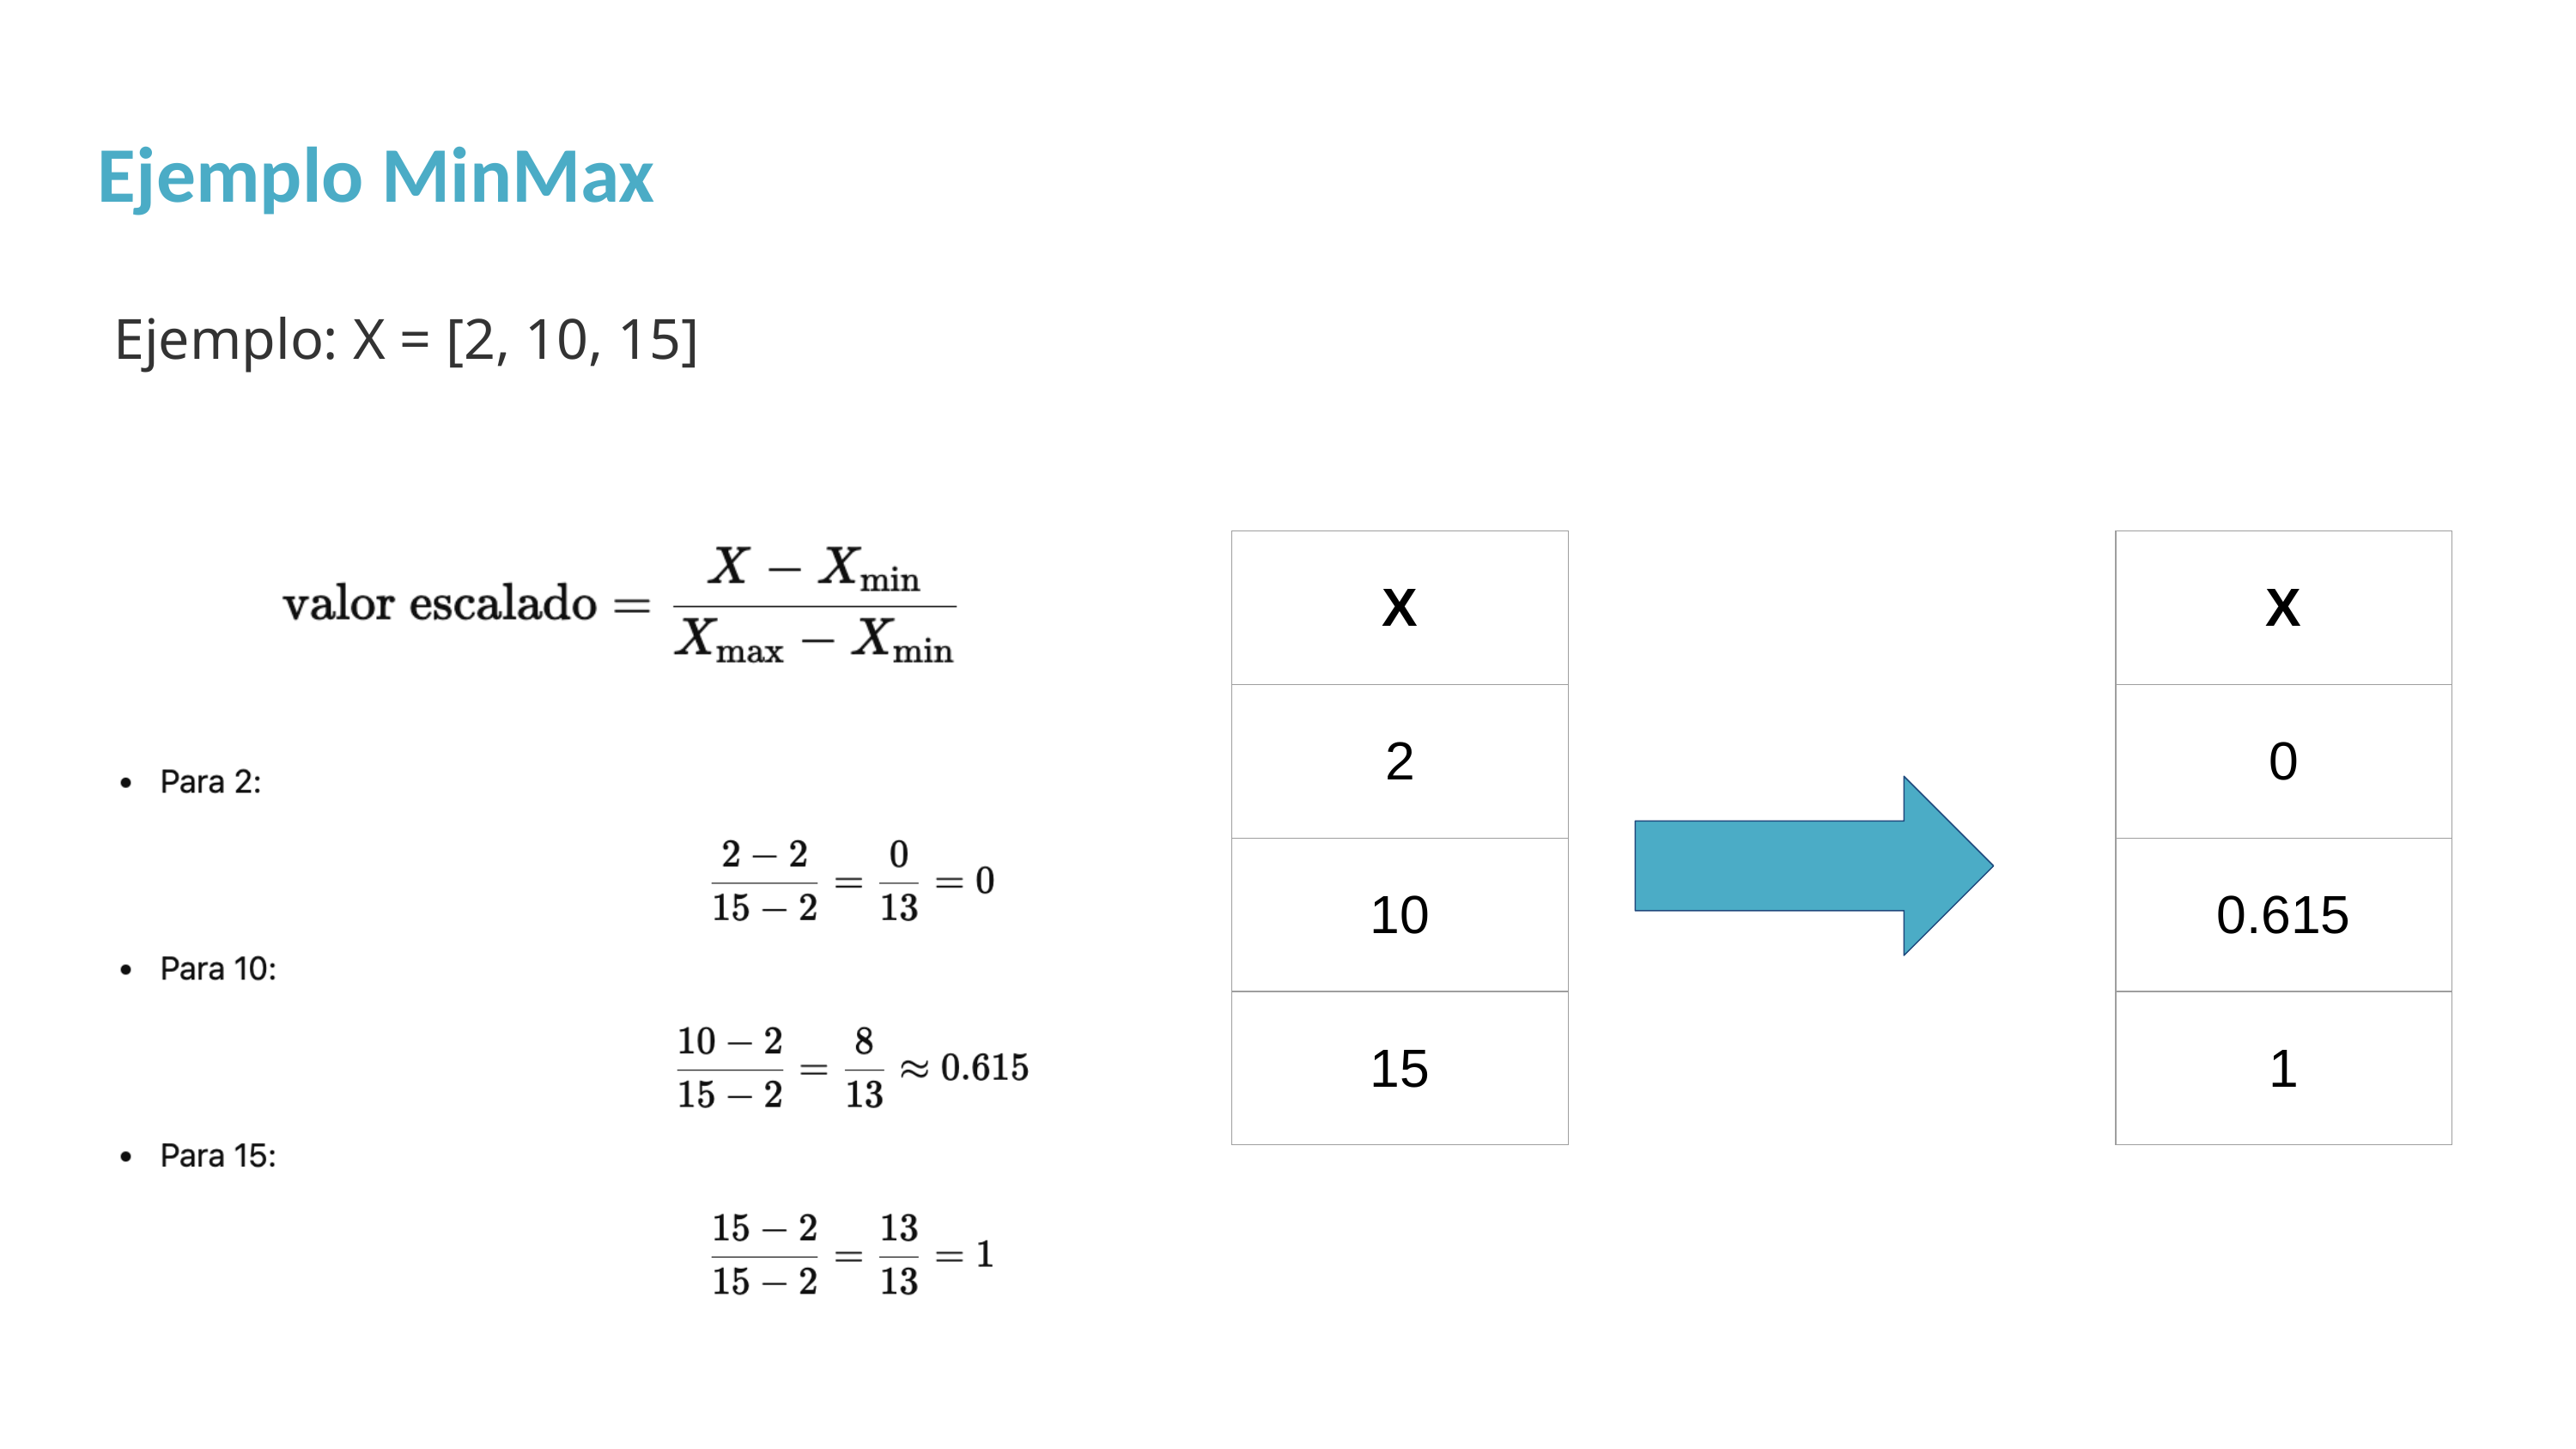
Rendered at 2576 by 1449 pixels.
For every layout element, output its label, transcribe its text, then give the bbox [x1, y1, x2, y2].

table_header X [2117, 531, 2451, 684]
picture [100, 732, 1188, 1314]
table_cell 0 [2117, 685, 2451, 838]
table_cell 0.615 [2117, 839, 2451, 991]
table_header X [1232, 531, 1568, 684]
table_cell 15 [1232, 992, 1568, 1144]
text_box [1635, 776, 1994, 956]
table_cell 1 [2117, 992, 2451, 1144]
text_box Ejemplo MinMax [74, 99, 2278, 241]
text_box Ejemplo: X = [2, 10, 15] [90, 292, 2420, 383]
picture [246, 482, 1042, 706]
table_cell 10 [1232, 839, 1568, 991]
table_cell 2 [1232, 685, 1568, 838]
